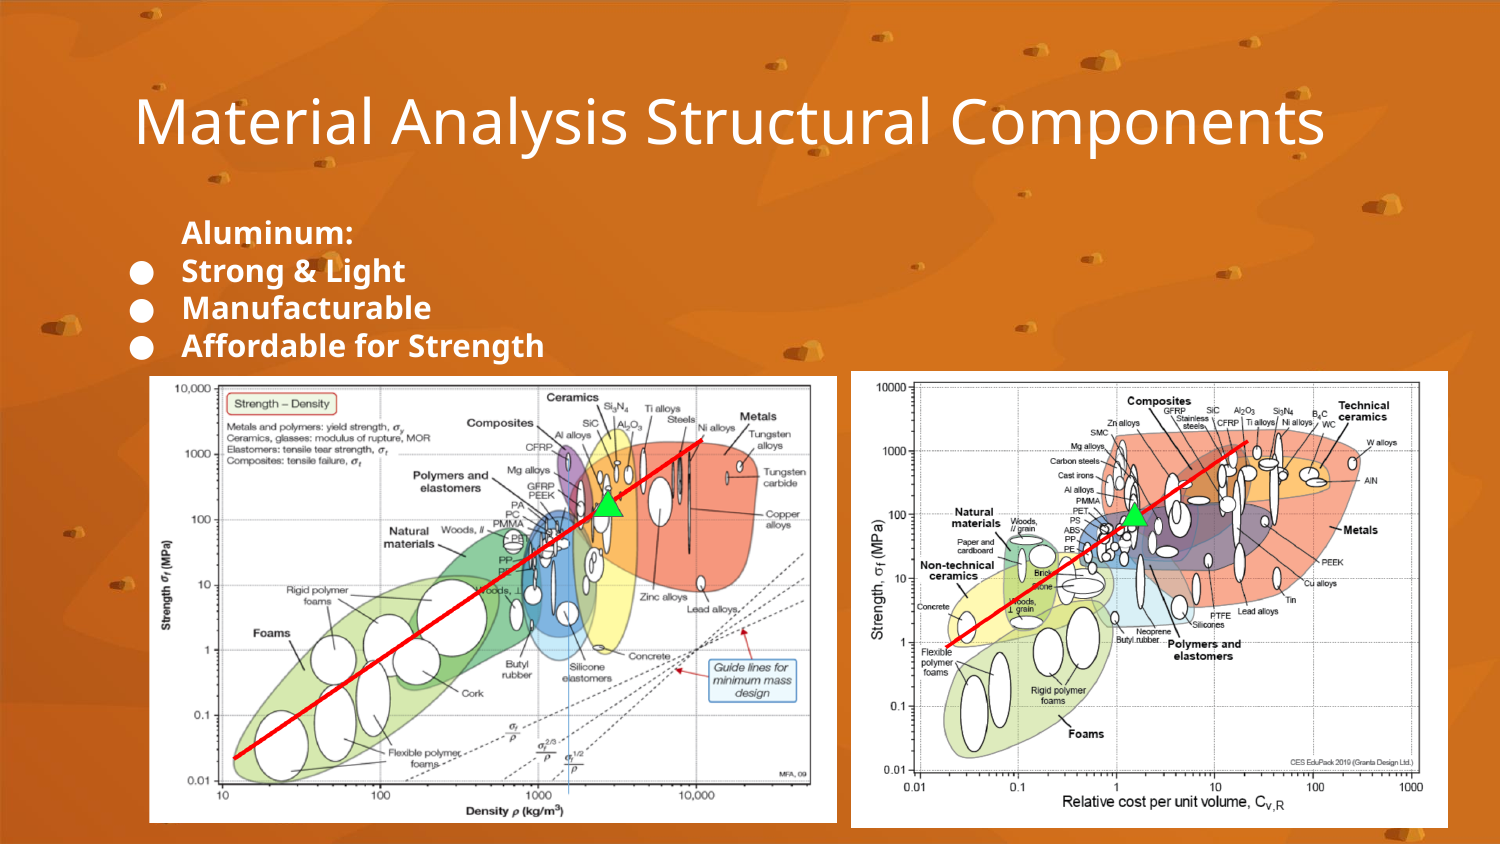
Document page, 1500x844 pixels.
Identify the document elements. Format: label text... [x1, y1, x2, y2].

title Material Analysis Structural Components [118, 72, 1382, 167]
picture [0, 0, 1500, 844]
subtitle Aluminum: Strong & Light Manufacturable Affordable for Strength [91, 198, 753, 372]
